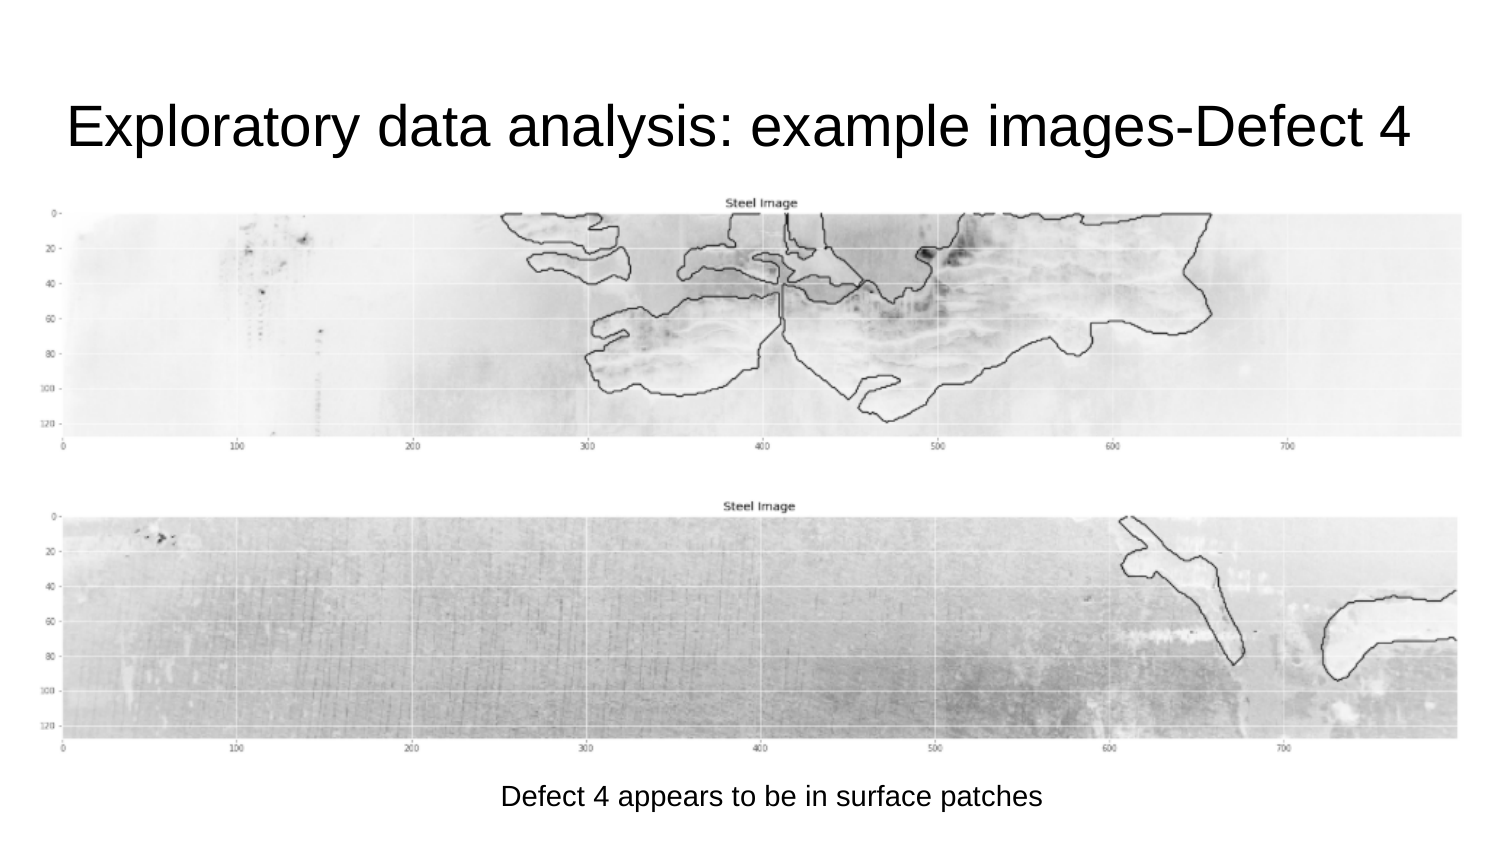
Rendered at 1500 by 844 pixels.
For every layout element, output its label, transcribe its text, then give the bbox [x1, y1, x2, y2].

picture [24, 487, 1476, 763]
title Exploratory data analysis: example images-Defect 4 [51, 72, 1449, 167]
text_box Defect 4 appears to be in surface patches [485, 771, 1207, 844]
picture [24, 191, 1476, 463]
